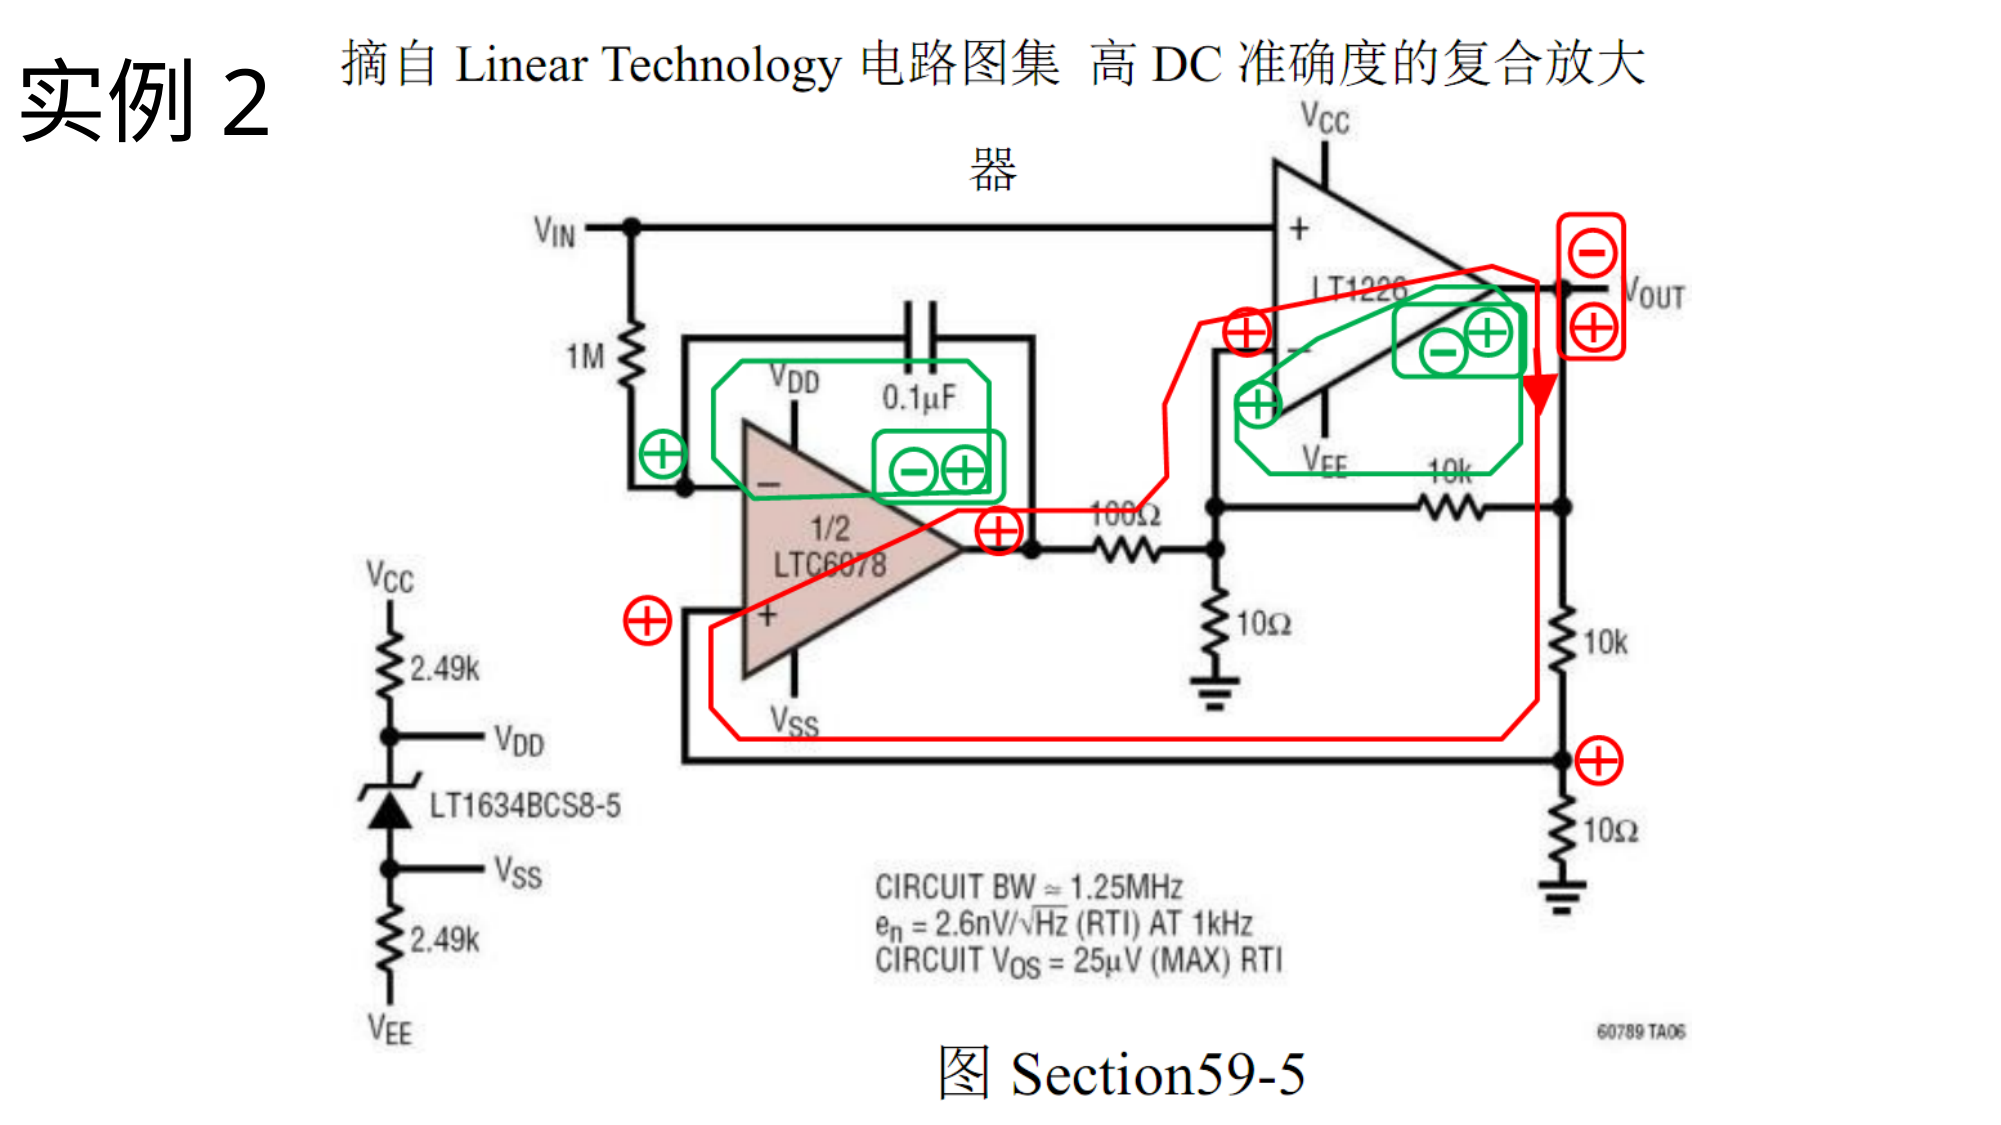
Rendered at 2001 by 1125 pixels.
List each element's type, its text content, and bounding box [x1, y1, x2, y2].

picture [325, 27, 1692, 1110]
title 实例2 [0, 0, 1764, 199]
